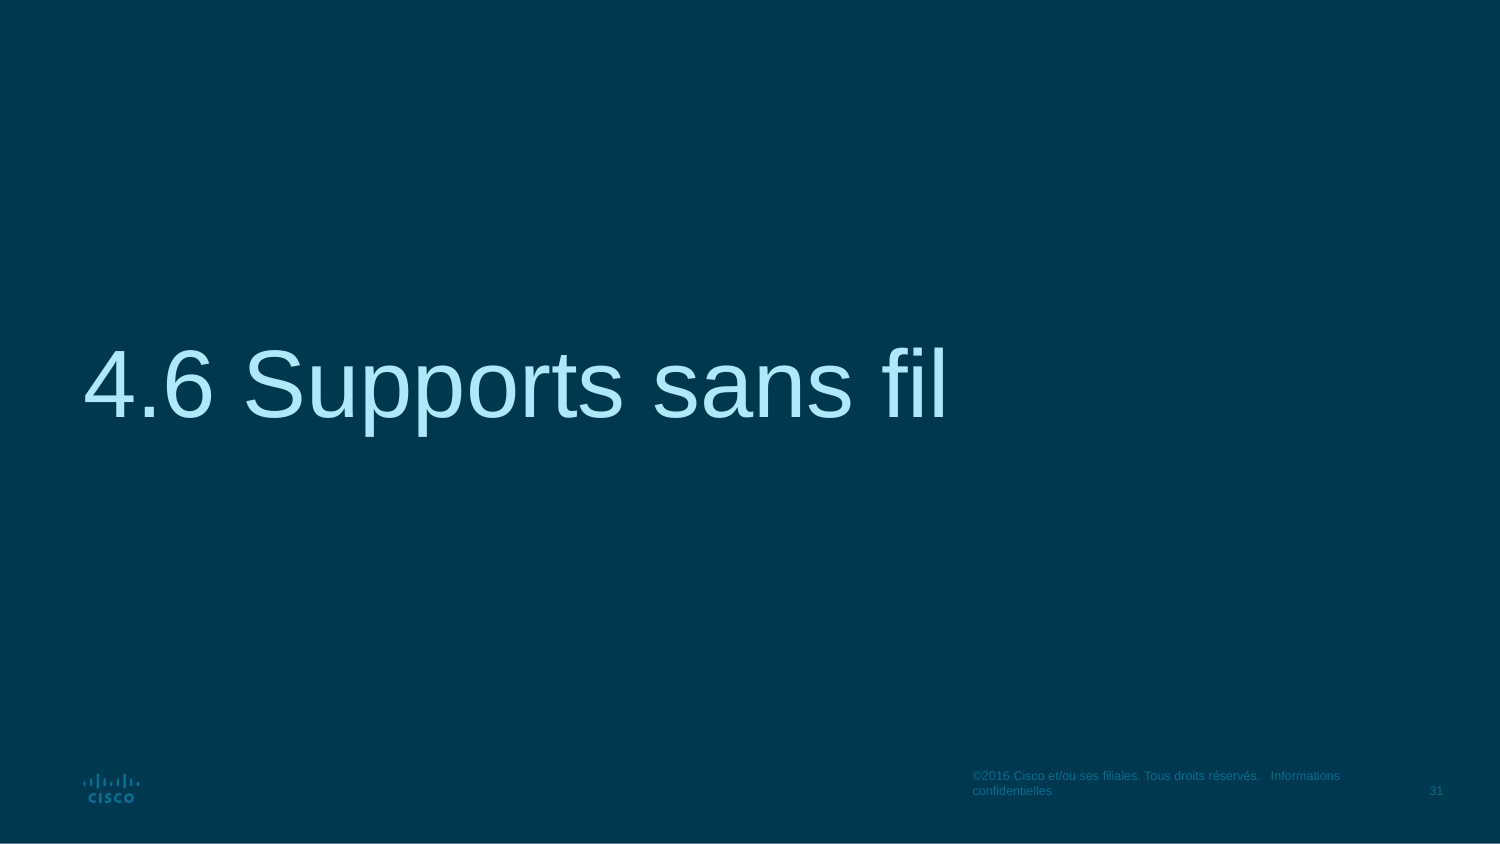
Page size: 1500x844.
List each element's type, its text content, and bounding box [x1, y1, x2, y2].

title 4.6 Supports sans fil [68, 293, 1356, 446]
